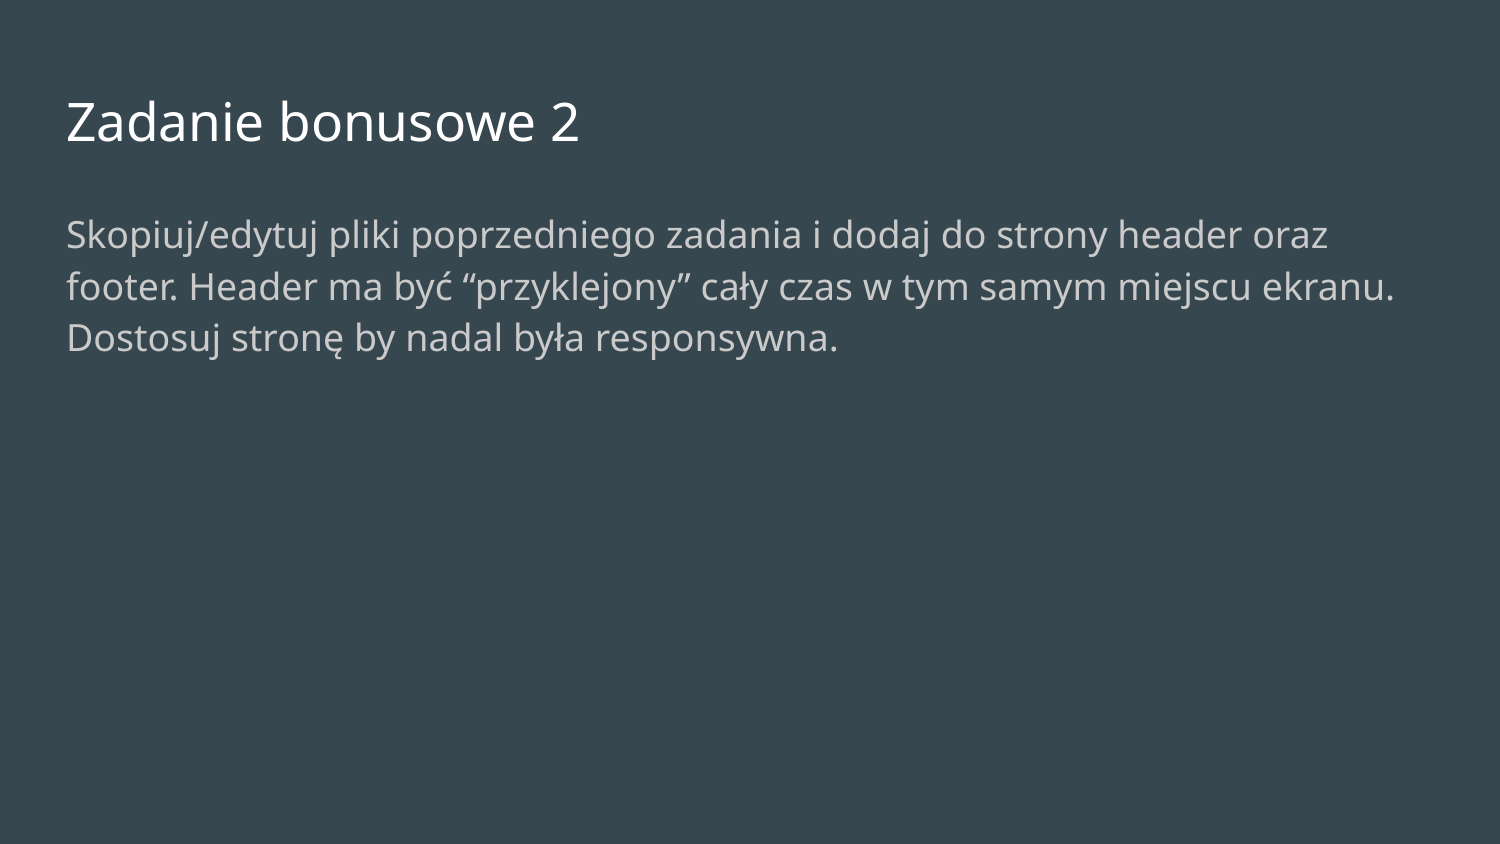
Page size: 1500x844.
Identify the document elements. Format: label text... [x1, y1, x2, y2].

list Skopiuj/edytuj pliki poprzedniego zadania i dodaj do strony header oraz footer. Header ma być “przyklejony” cały czas w tym samym miejscu ekranu. Dostosuj stronę by nadal była responsywna. [51, 189, 1449, 750]
title Zadanie bonusowe 2 [51, 72, 1449, 167]
